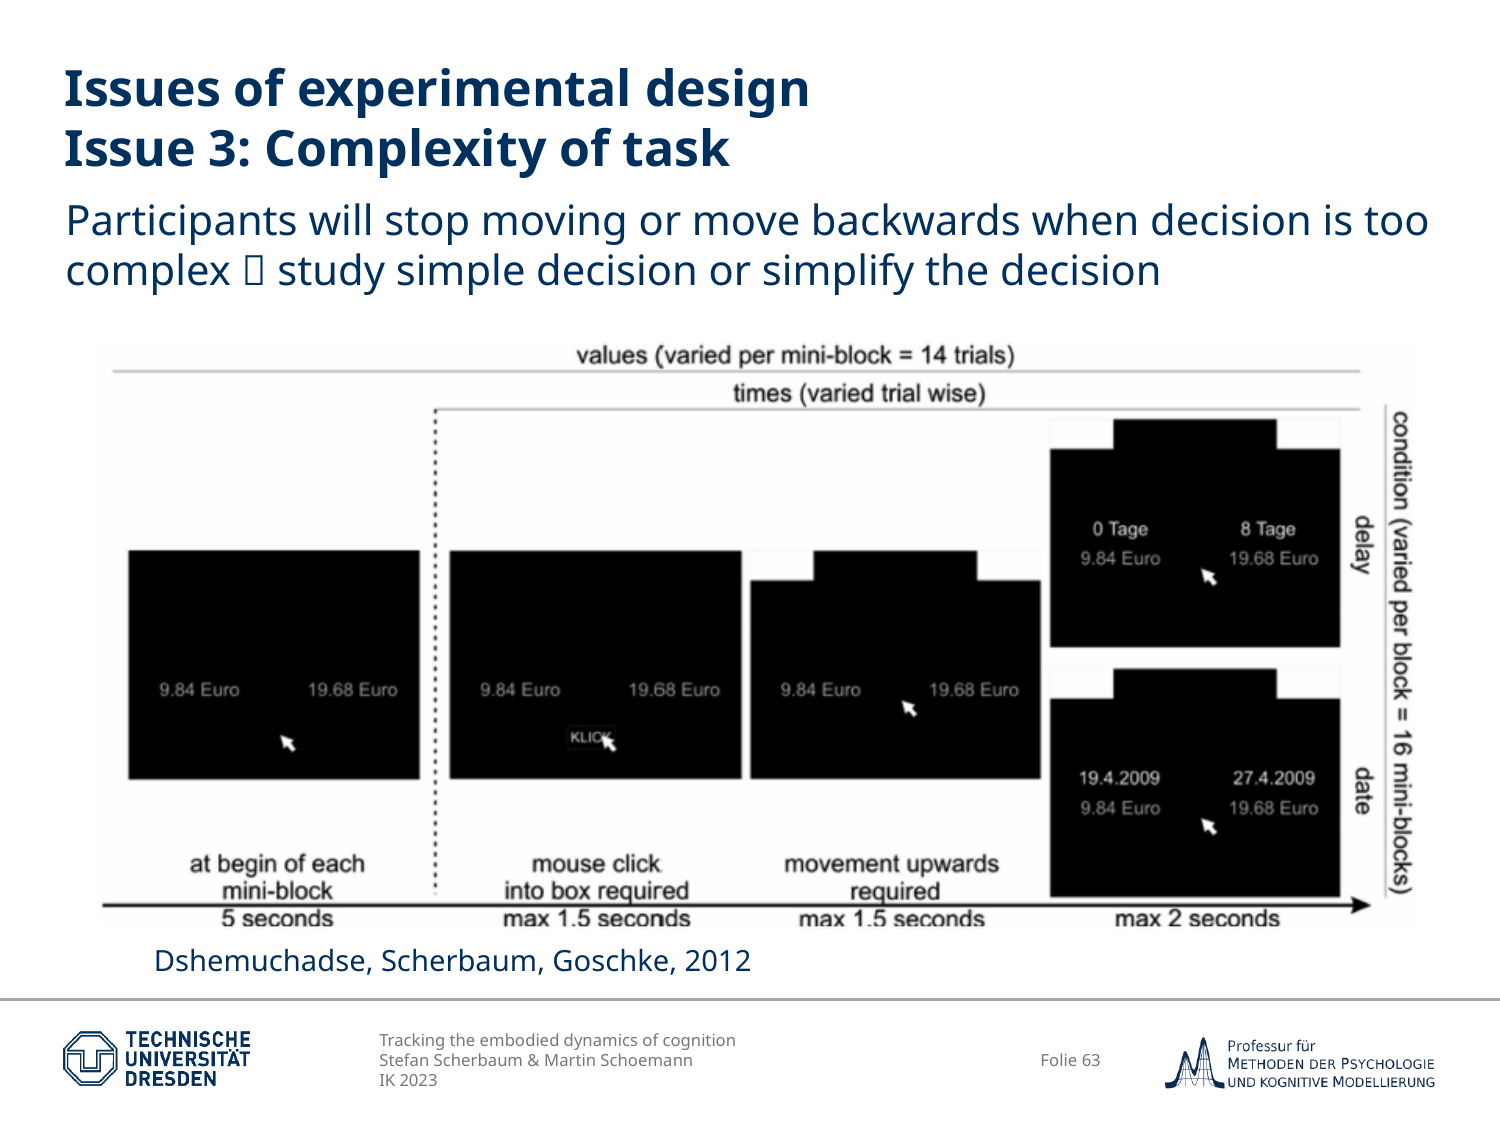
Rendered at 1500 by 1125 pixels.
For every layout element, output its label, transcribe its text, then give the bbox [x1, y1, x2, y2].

picture [63, 1031, 250, 1086]
title Issues of experimental design Issue 3: Complexity of task [64, 56, 1437, 190]
picture [75, 325, 1454, 961]
picture [1164, 1035, 1437, 1090]
text_box Dshemuchadse, Scherbaum, Goschke, 2012 [139, 961, 767, 985]
list Participants will stop moving or move backwards when decision is too complex  study simple decision or simplify the decision [63, 193, 1437, 892]
